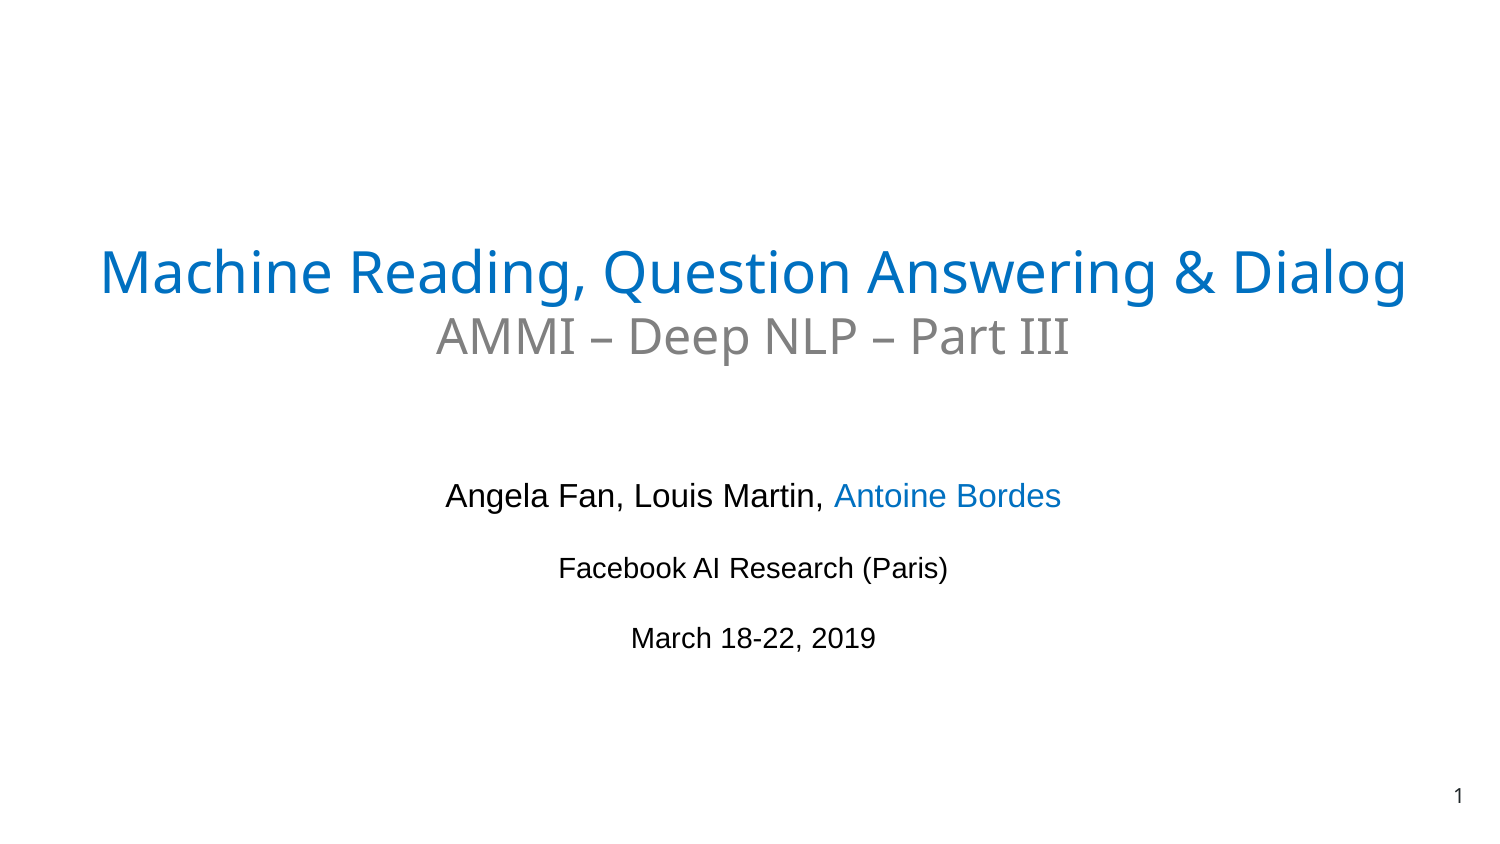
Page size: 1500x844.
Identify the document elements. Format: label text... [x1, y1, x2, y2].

text_box Angela Fan, Louis Martin, Antoine Bordes Facebook AI Research (Paris) March 18-22, 2019 [323, 466, 1184, 662]
title Machine Reading, Question Answering & Dialog AMMI – Deep NLP – Part III [54, 220, 1453, 315]
slide_number 1 [1389, 764, 1480, 830]
